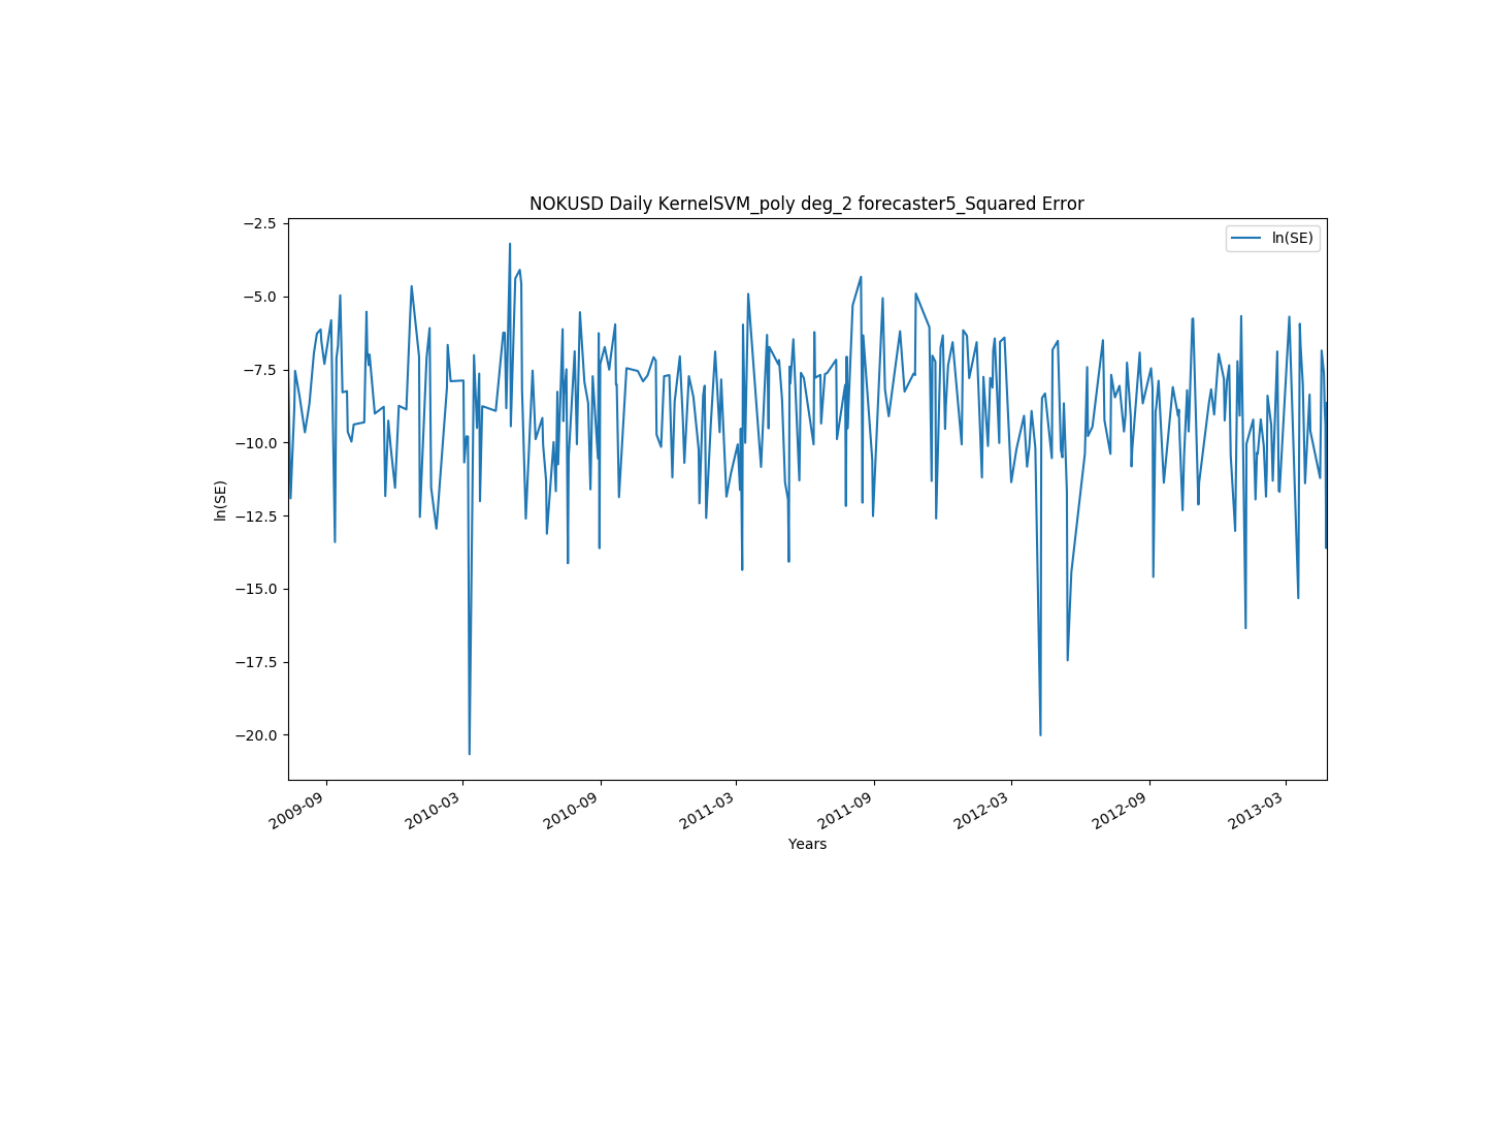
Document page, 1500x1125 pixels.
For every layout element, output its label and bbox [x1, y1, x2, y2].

picture [119, 119, 1461, 946]
